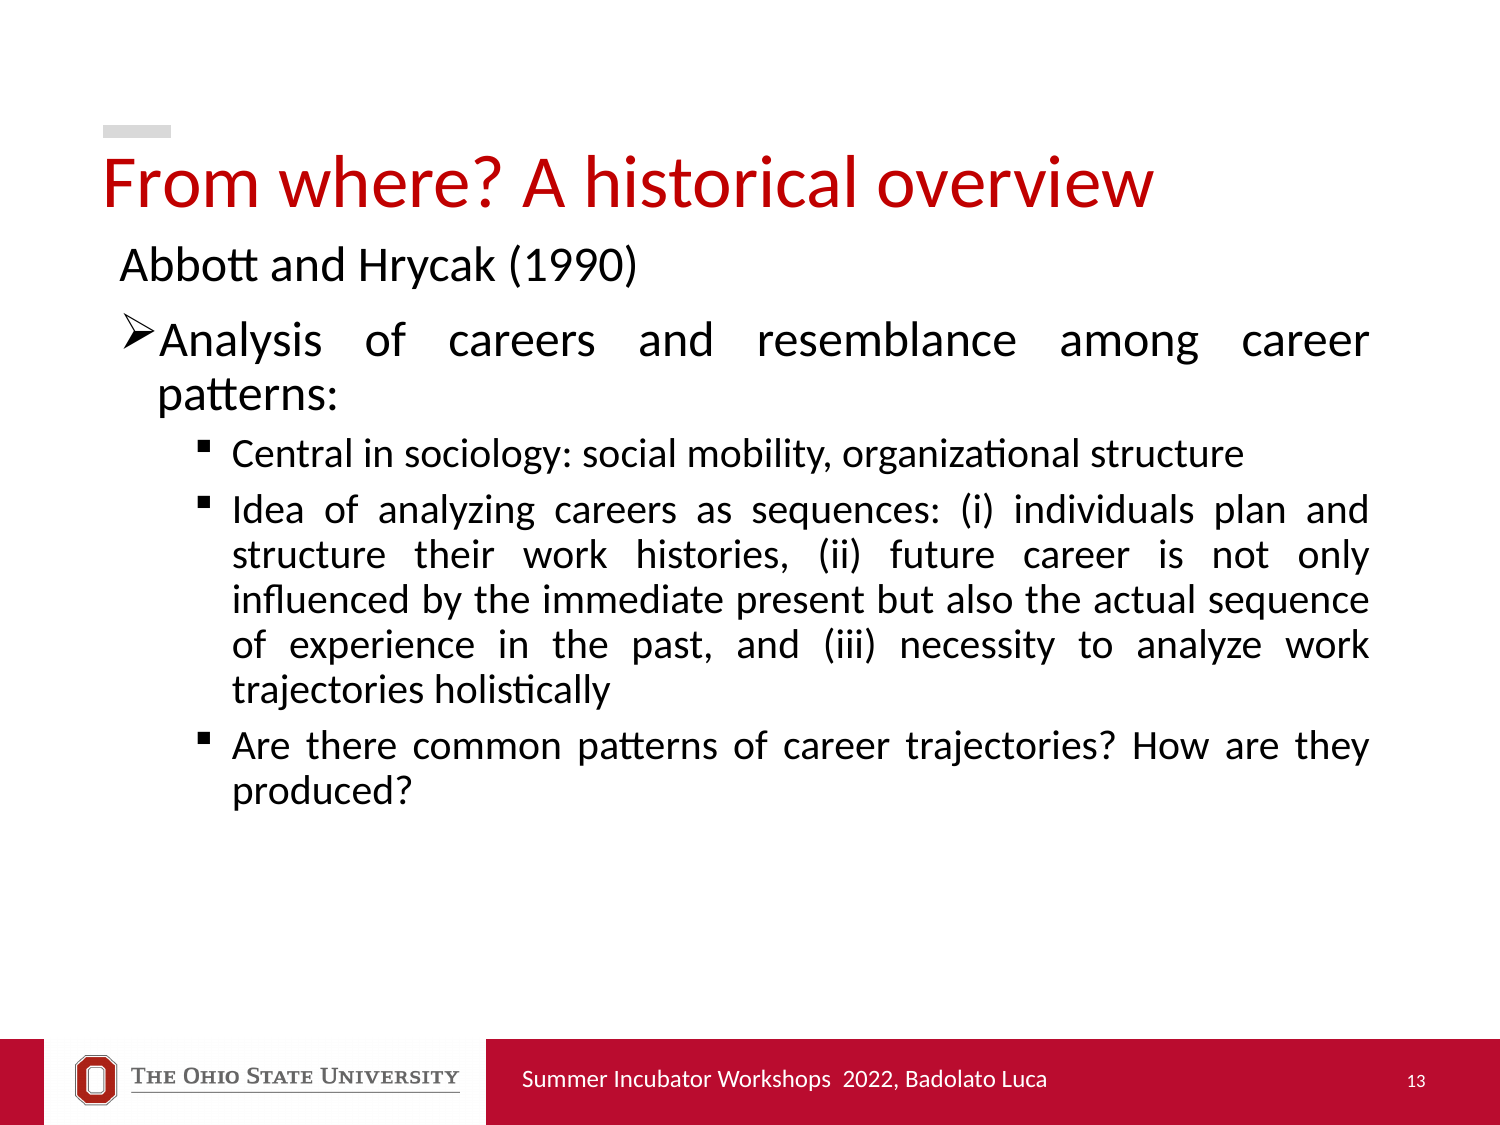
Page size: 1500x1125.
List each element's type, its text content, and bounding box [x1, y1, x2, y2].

picture [44, 1037, 486, 1125]
text_box [486, 1039, 1500, 1125]
text_box Abbott and Hrycak (1990) Analysis of careers and resemblance among career patterns: Central in sociology: social mobility, organizational structure Idea of analyzing careers as sequences: (i) individuals plan and structure their work histories, (ii) future career is not only influenced by the immediate present but also the actual sequence of experience in the past, and (iii) necessity to analyze work trajectories holistically Are there common patterns of career trajectories? How are they produced? [104, 231, 1386, 1014]
text_box 13 [1385, 1057, 1447, 1103]
title From where? A historical overview [87, 135, 1458, 239]
text_box [0, 1039, 44, 1125]
footer Summer Incubator Workshops 2022, Badolato Luca [496, 1054, 1075, 1100]
